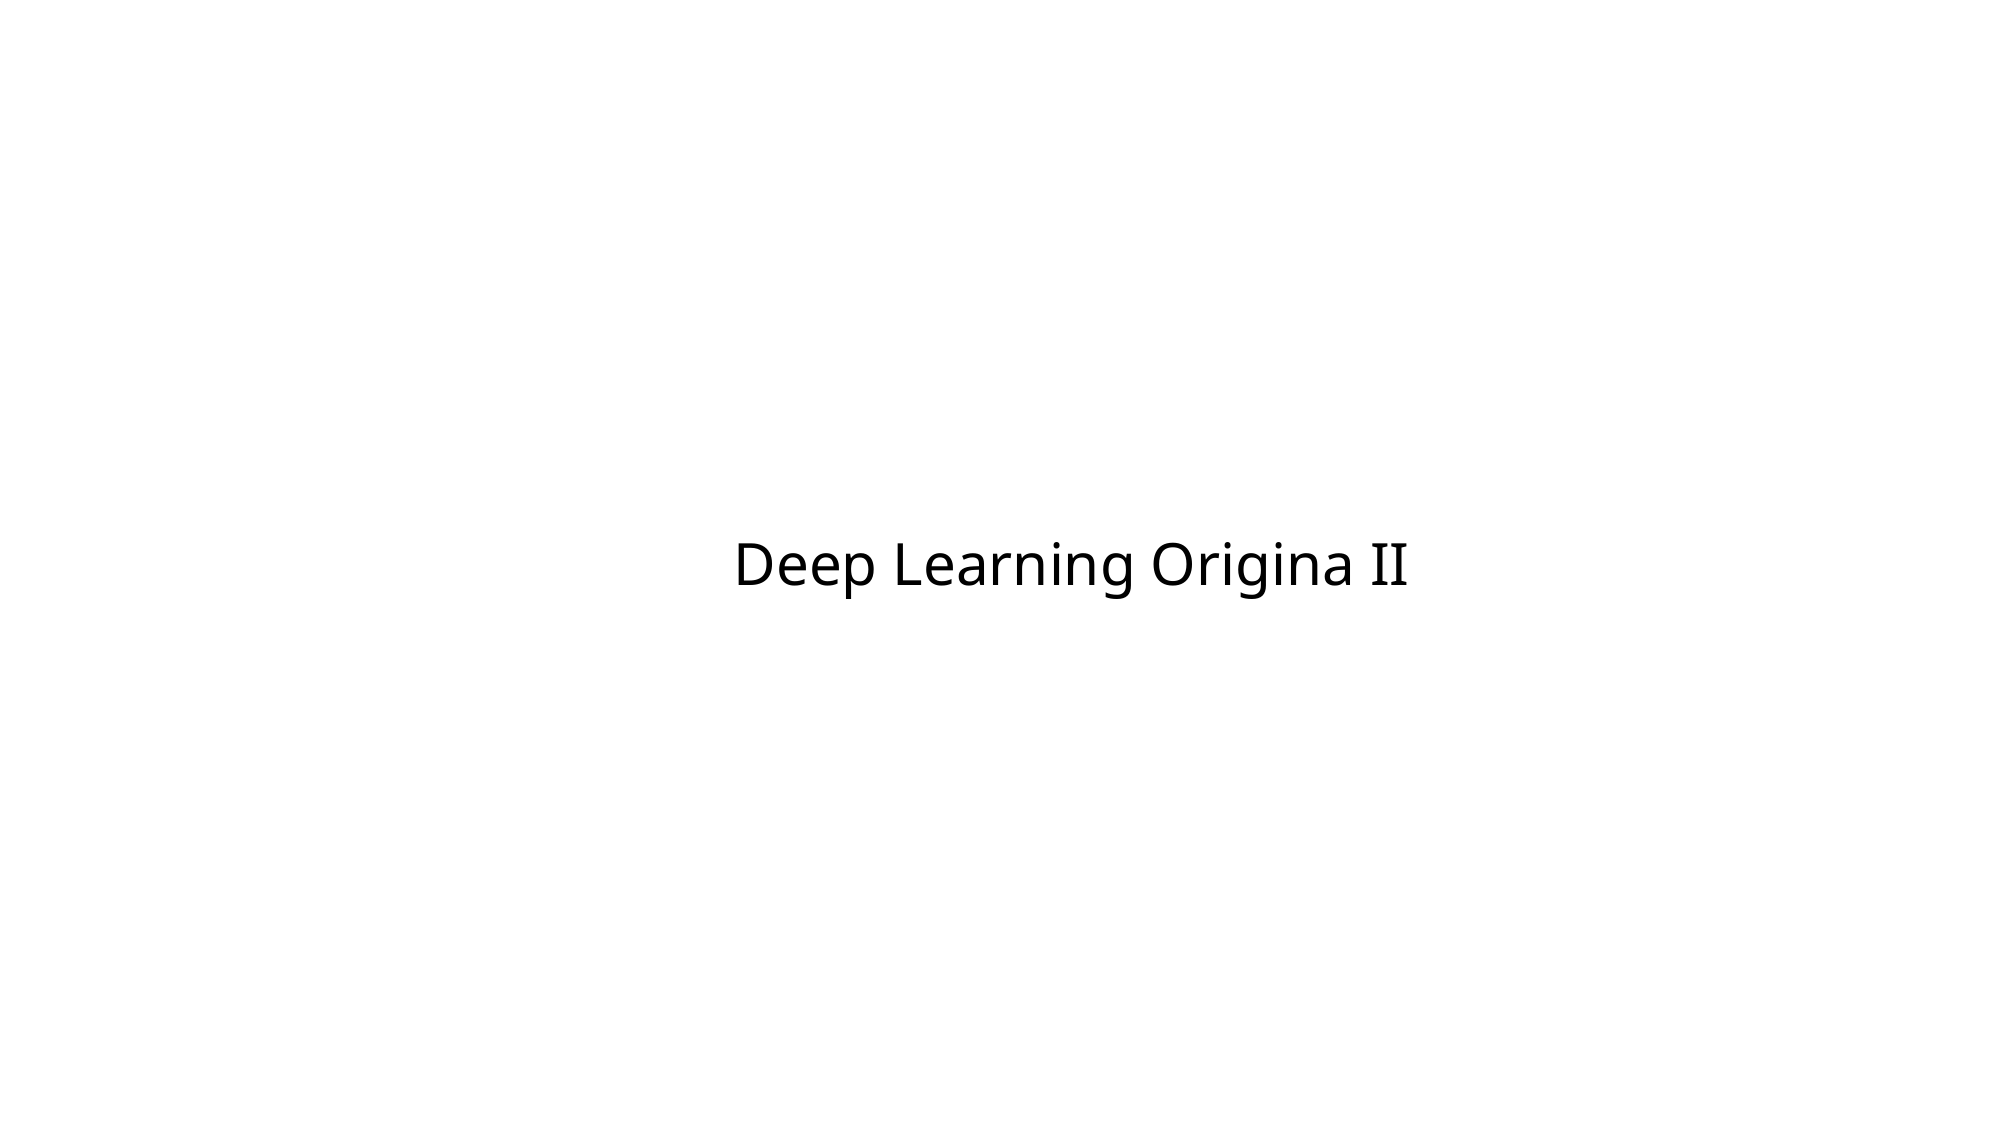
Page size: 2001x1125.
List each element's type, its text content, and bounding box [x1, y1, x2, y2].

text_box Deep Learning Origina II [719, 519, 1517, 605]
